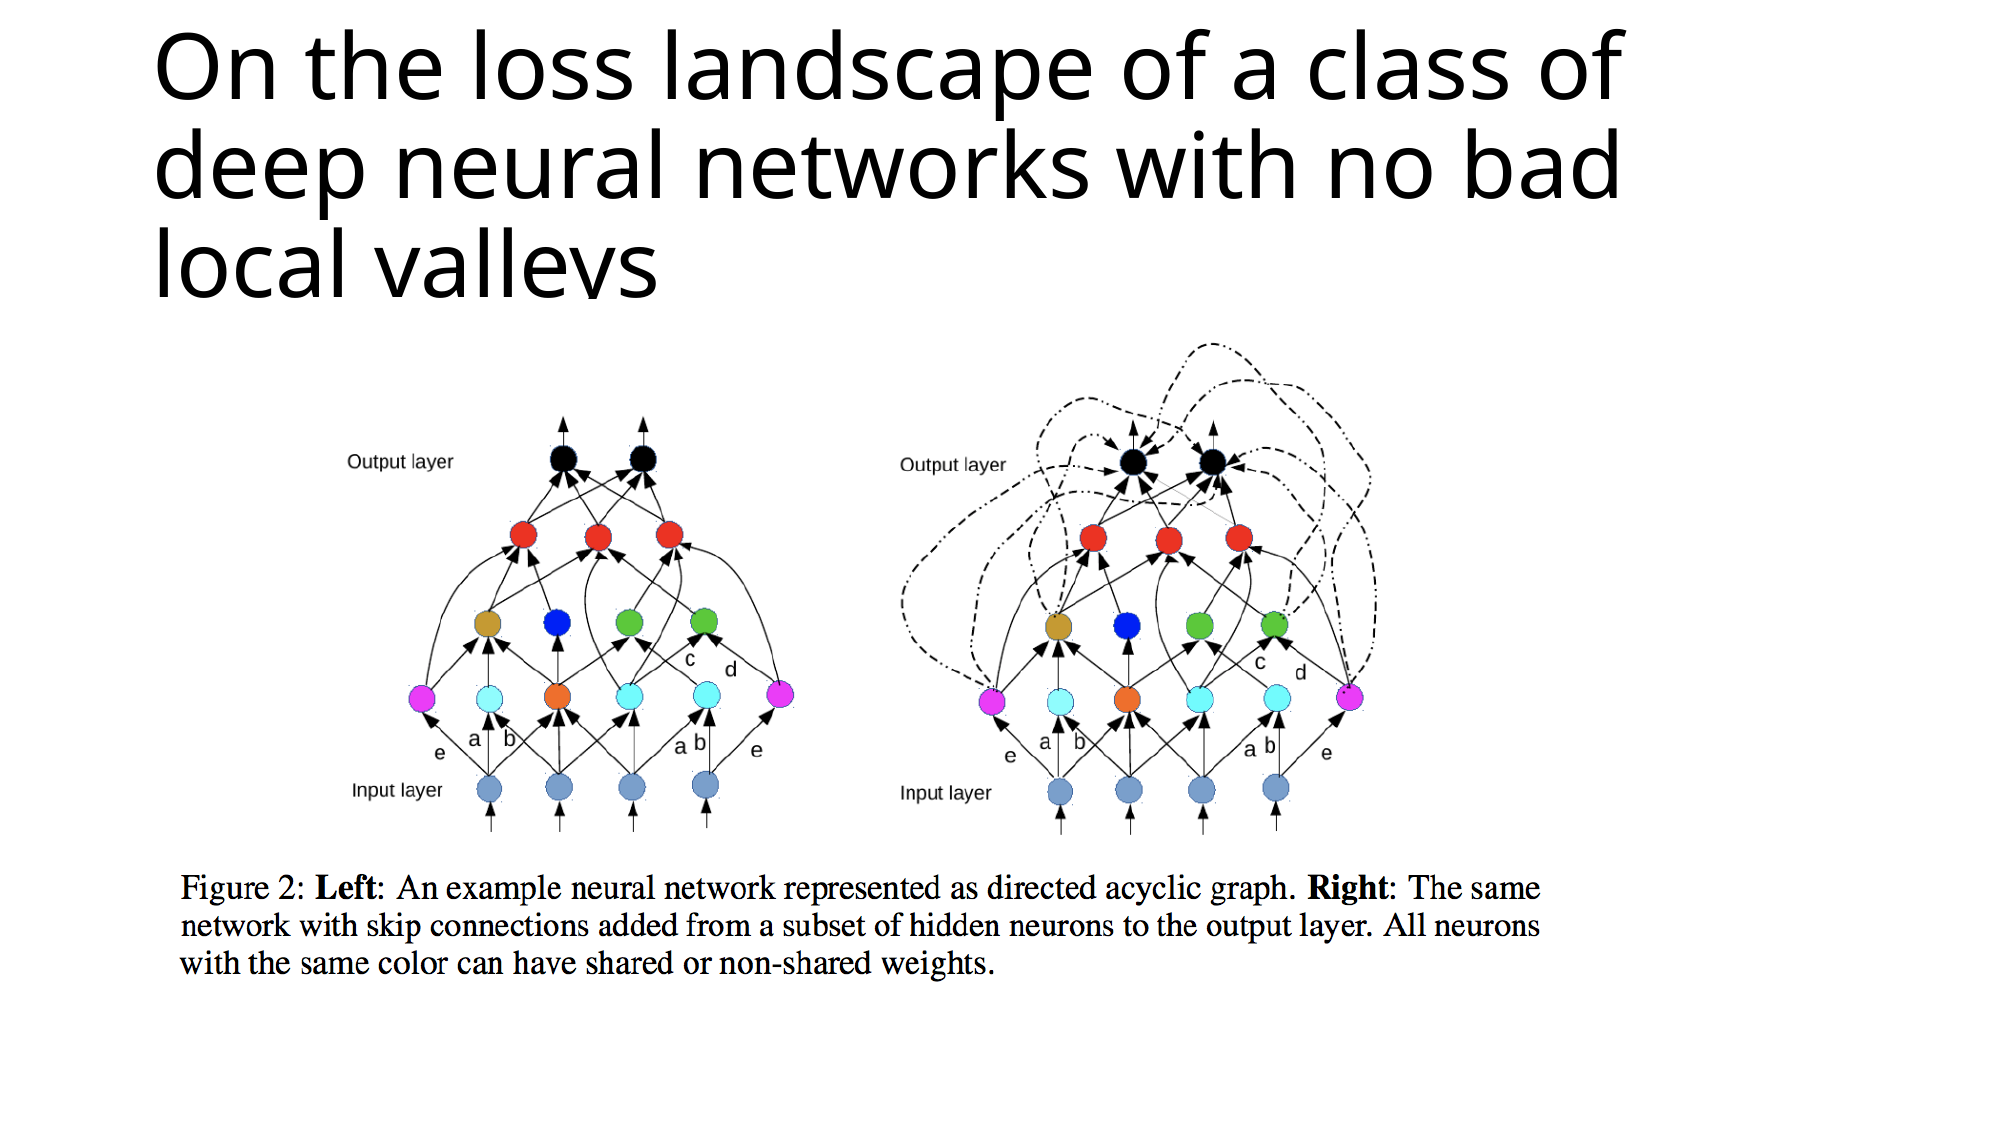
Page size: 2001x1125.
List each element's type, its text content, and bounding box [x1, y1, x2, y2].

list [137, 299, 1573, 1014]
title On the loss landscape of a class of deep neural networks with no bad local valleys [137, 59, 1863, 278]
